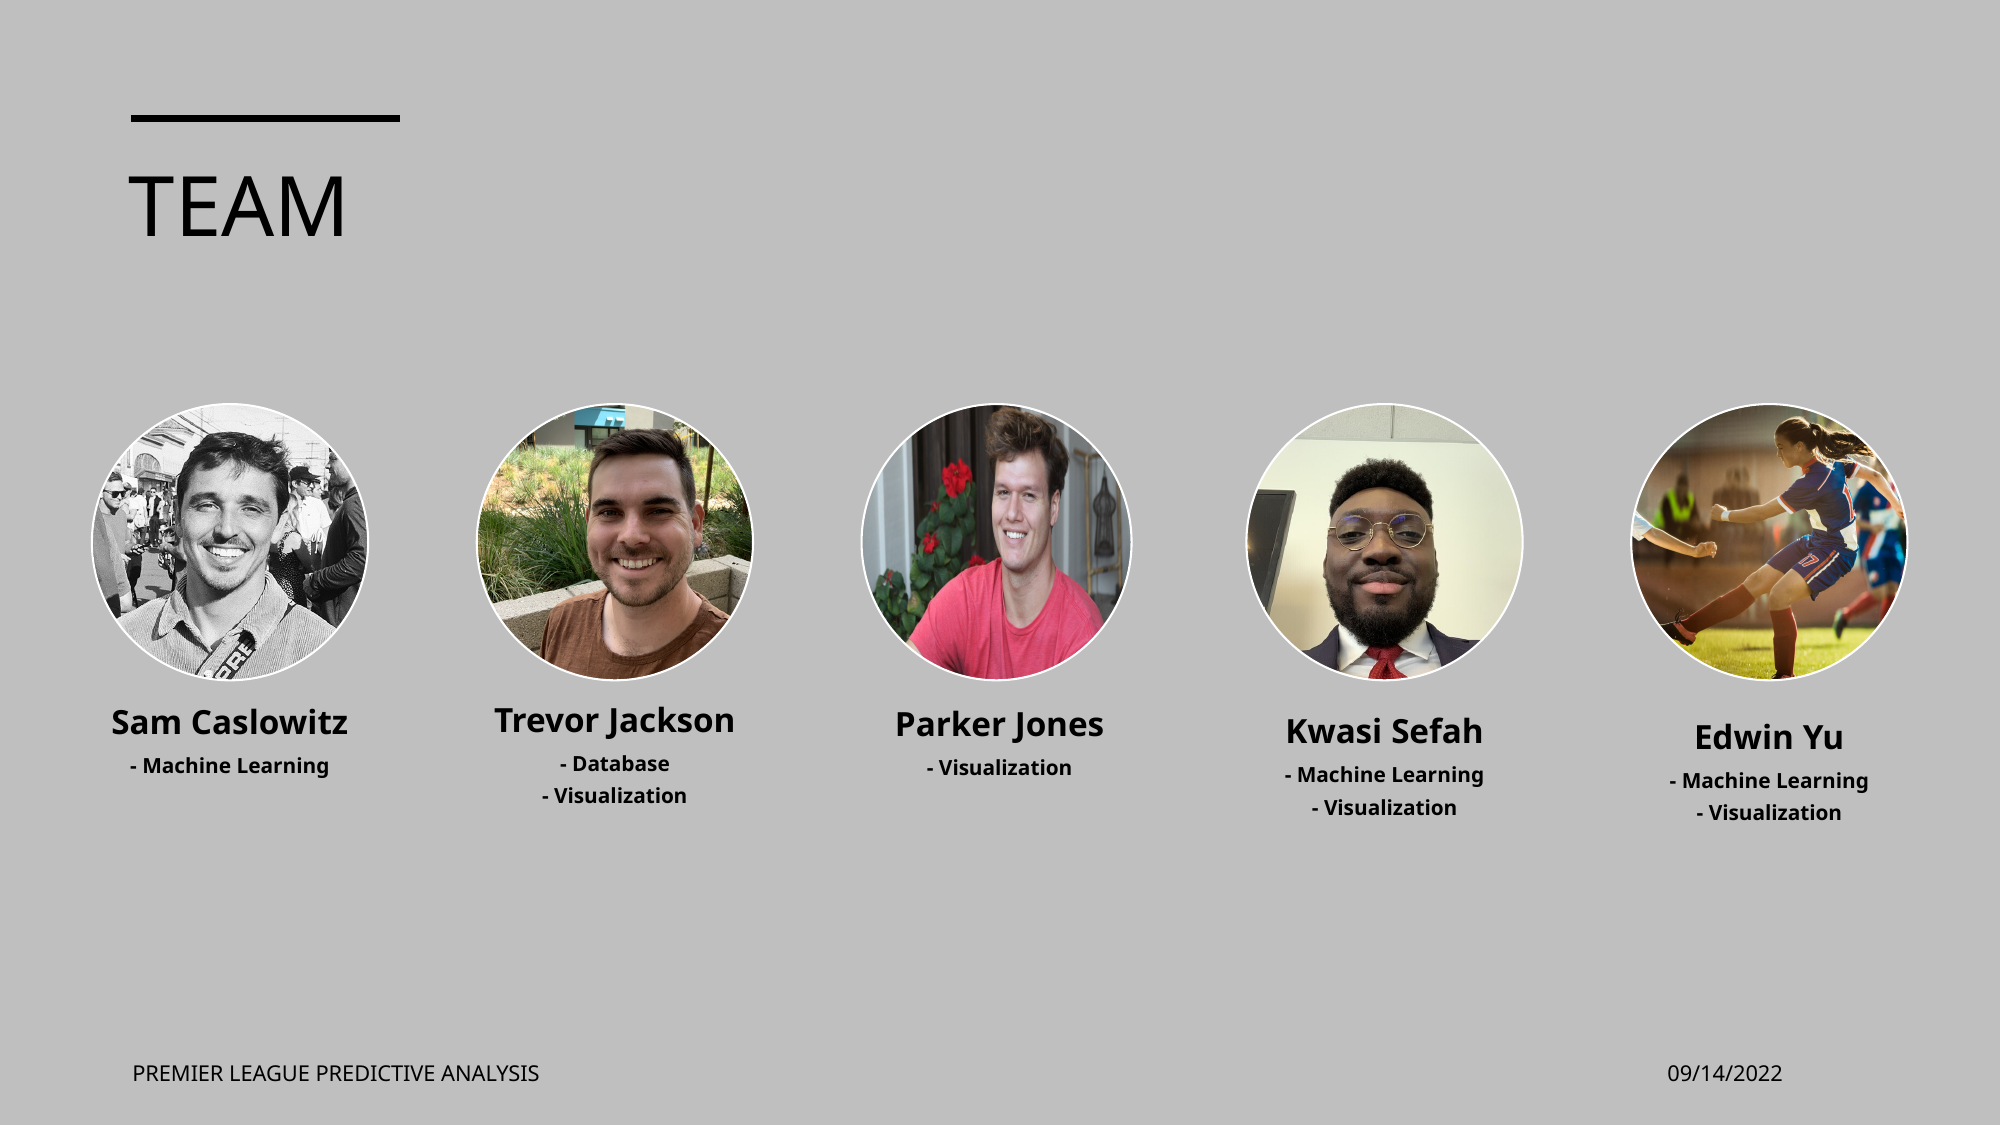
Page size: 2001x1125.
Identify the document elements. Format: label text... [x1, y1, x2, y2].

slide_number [1372, 1042, 1799, 1103]
title TEAM [114, 145, 1886, 319]
footer PREMIER LEAGUE PREDICTIVE ANALYSIS [117, 1042, 862, 1103]
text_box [66, 403, 1934, 951]
